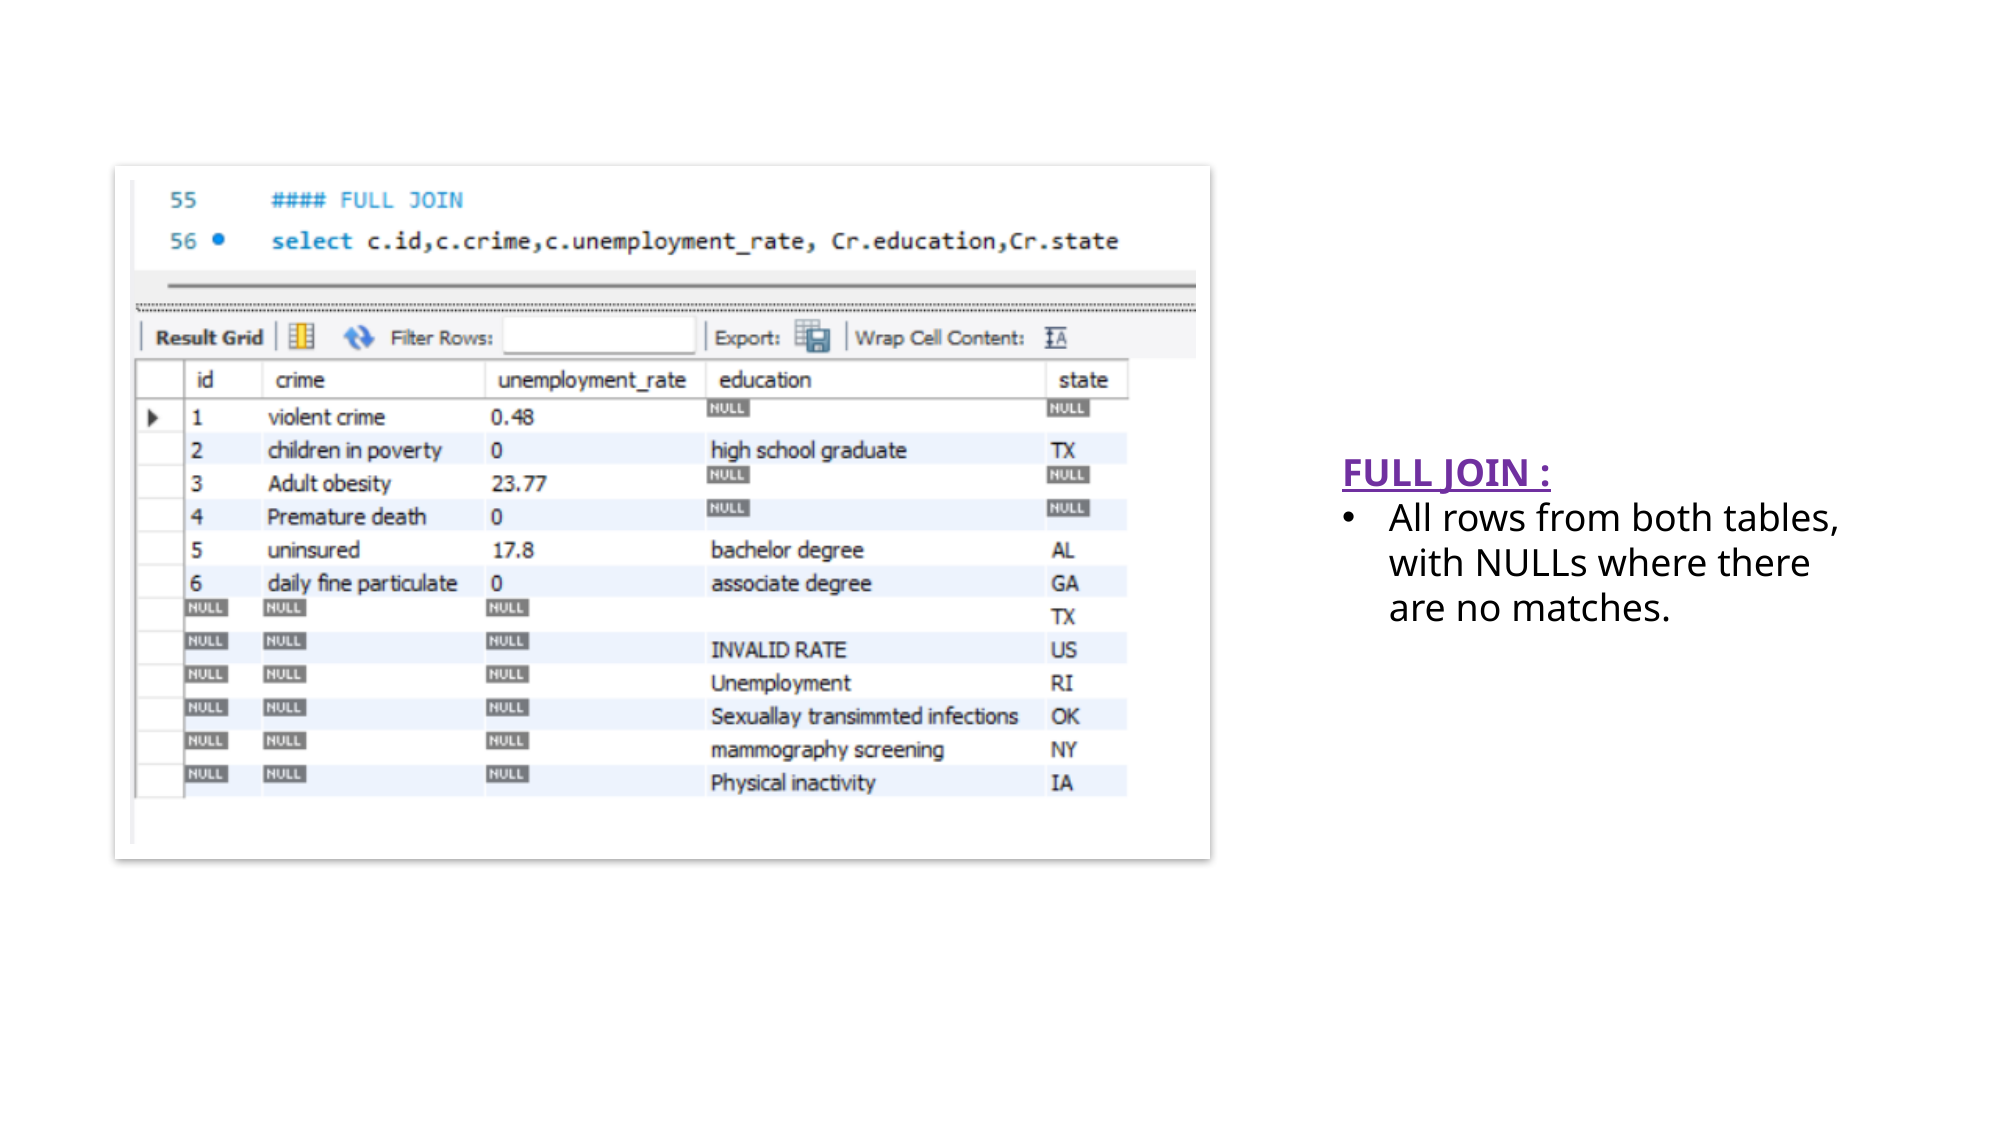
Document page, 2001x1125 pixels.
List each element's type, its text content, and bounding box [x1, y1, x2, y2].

text_box FULL JOIN : All rows from both tables, with NULLs where there are no matches. [1327, 441, 1888, 681]
picture [130, 180, 1196, 845]
